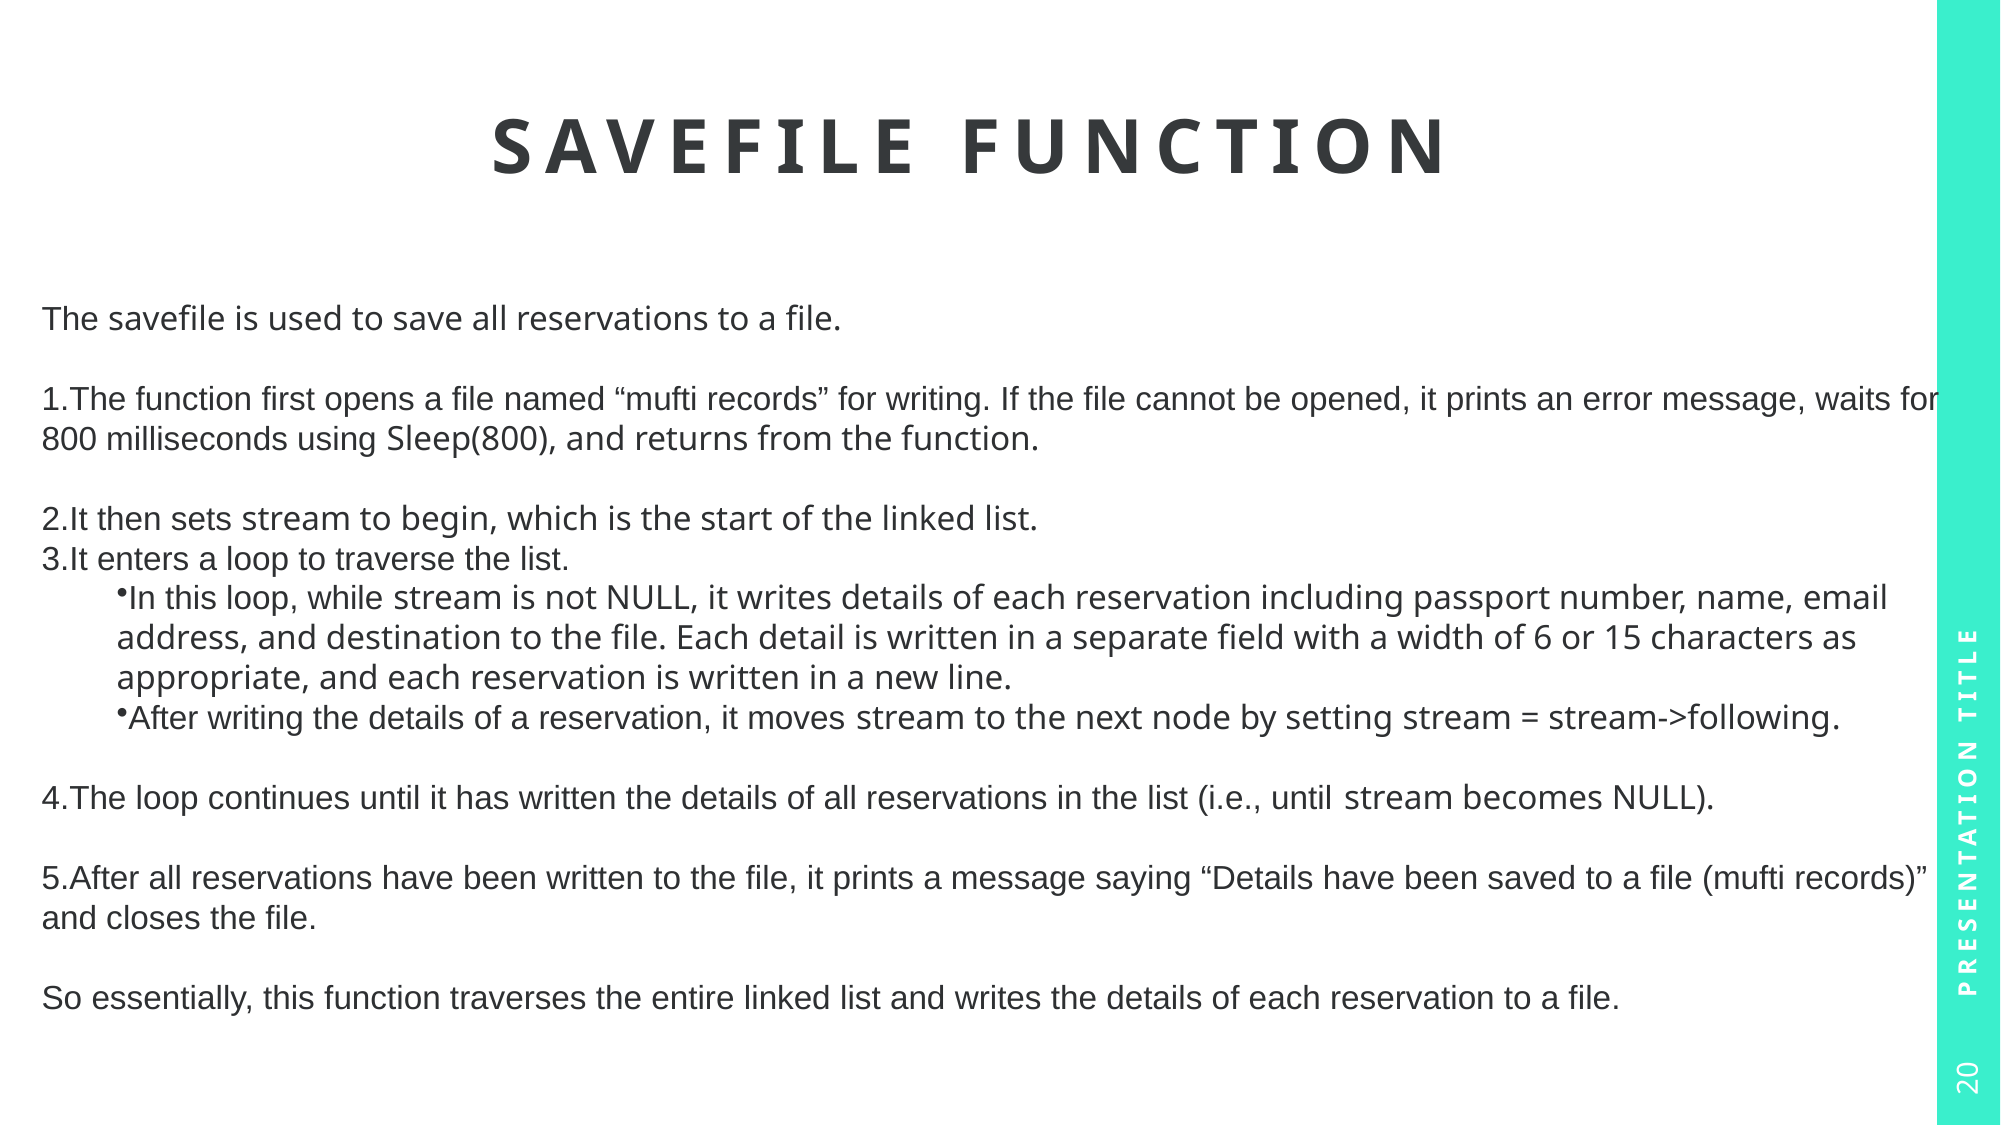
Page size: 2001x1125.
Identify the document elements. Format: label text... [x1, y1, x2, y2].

footer Presentation Title [1937, 0, 2000, 1032]
slide_number 20 [1937, 1032, 2000, 1125]
text_box The savefile is used to save all reservations to a file. The function first opens a file named “mufti records” for writing. If the file cannot be opened, it prints an error message, waits for 800 milliseconds using Sleep(800), and returns from the function. It then sets stream to begin, which is the start of the linked list. It enters a loop to traverse the list. In this loop, while stream is not NULL, it writes details of each reservation including passport number, name, email address, and destination to the file. Each detail is written in a separate field with a width of 6 or 15 characters as appropriate, and each reservation is written in a new line. After writing the details of a reservation, it moves stream to the next node by setting stream = stream->following. The loop continues until it has written the details of all reservations in the list (i.e., until stream becomes NULL). After all reservations have been written to the file, it prints a message saying “Details have been saved to a file (mufti records)” and closes the file. So essentially, this function traverses the entire linked list and writes the details of each reservation to a file. [26, 289, 1974, 1024]
title SAVEFILE FUNCTION [139, 95, 1800, 203]
